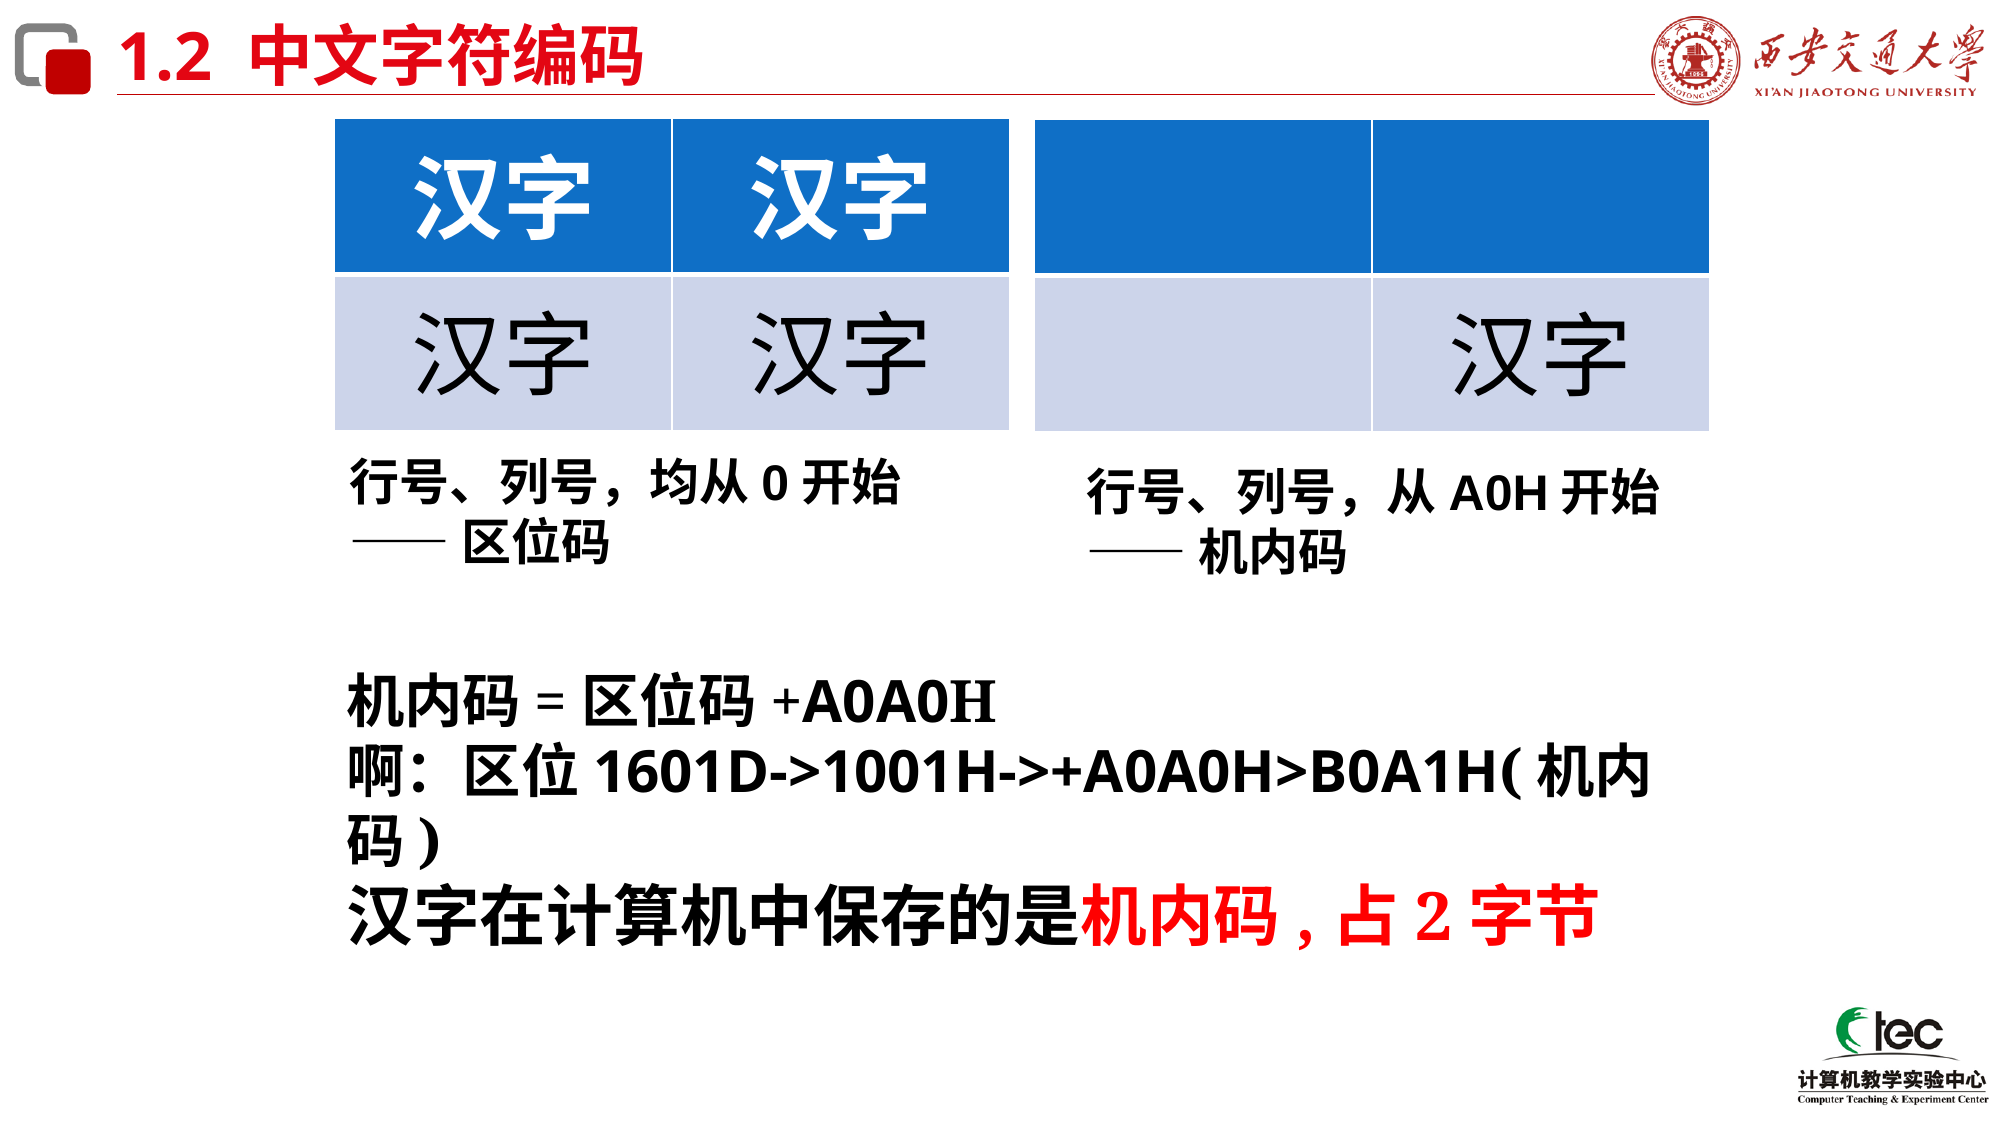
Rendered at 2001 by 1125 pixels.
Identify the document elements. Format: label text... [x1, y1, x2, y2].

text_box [19, 27, 91, 95]
text_box 机内码=区位码+A0A0H 啊：区位1601D->1001H->+A0A0H>B0A1H(机内码) 汉字在计算机中保存的是机内码,占2字节 [331, 656, 1670, 1012]
picture [1788, 993, 2000, 1125]
picture [1647, 12, 1995, 109]
text_box 1.2 中文字符编码 [102, 6, 662, 102]
table_cell 汉字 [1373, 278, 1709, 431]
table_cell [1035, 278, 1371, 431]
text_box 行号、列号，均从0开始 ——区位码 [334, 443, 972, 579]
text_box 行号、列号，从A0H开始 ——机内码 [1071, 453, 1685, 588]
table_cell 汉字 [673, 277, 1009, 430]
table_header [1373, 120, 1709, 273]
table_header 汉字 [335, 119, 671, 272]
table_cell 汉字 [335, 277, 671, 430]
table_header [1035, 120, 1371, 273]
table_header 汉字 [673, 119, 1009, 272]
